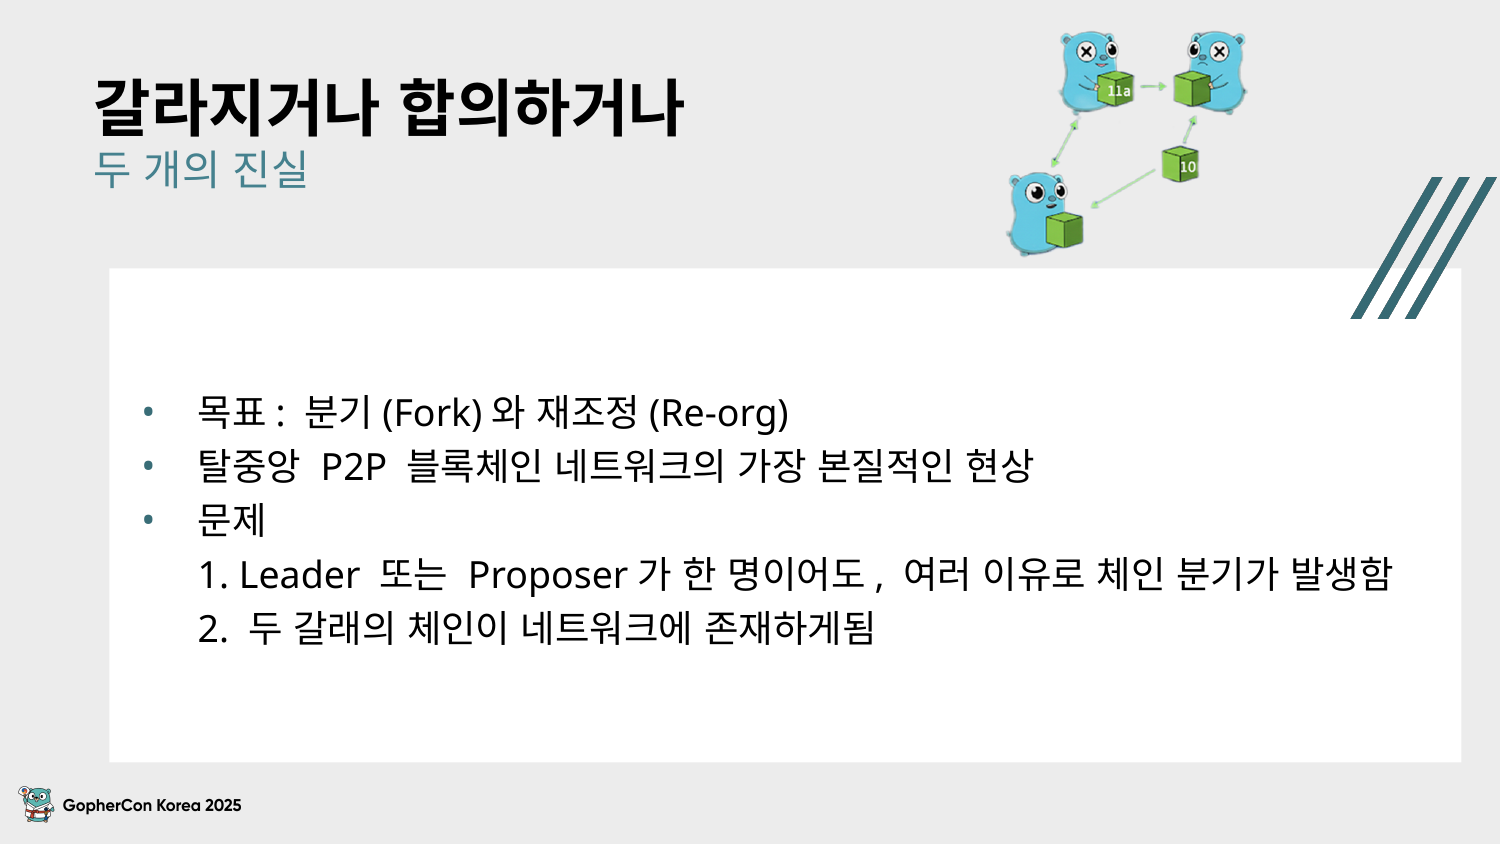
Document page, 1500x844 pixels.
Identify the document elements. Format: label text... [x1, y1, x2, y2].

picture [991, 22, 1281, 269]
title 갈라지거나 합의하거나 두 개의 진실 [93, 68, 981, 216]
picture [1349, 177, 1497, 319]
list 목표: 분기(Fork)와 재조정(Re-org) 탈중앙 P2P 블록체인 네트워크의 가장 본질적인 현상 문제 1. Leader 또는 Proposer가 한 명이어도, 여러 이유로 체인 분기가 발생함 2. 두 갈래의 체인이 네트워크에 존재하게됨 [111, 268, 1461, 762]
picture [15, 780, 241, 826]
